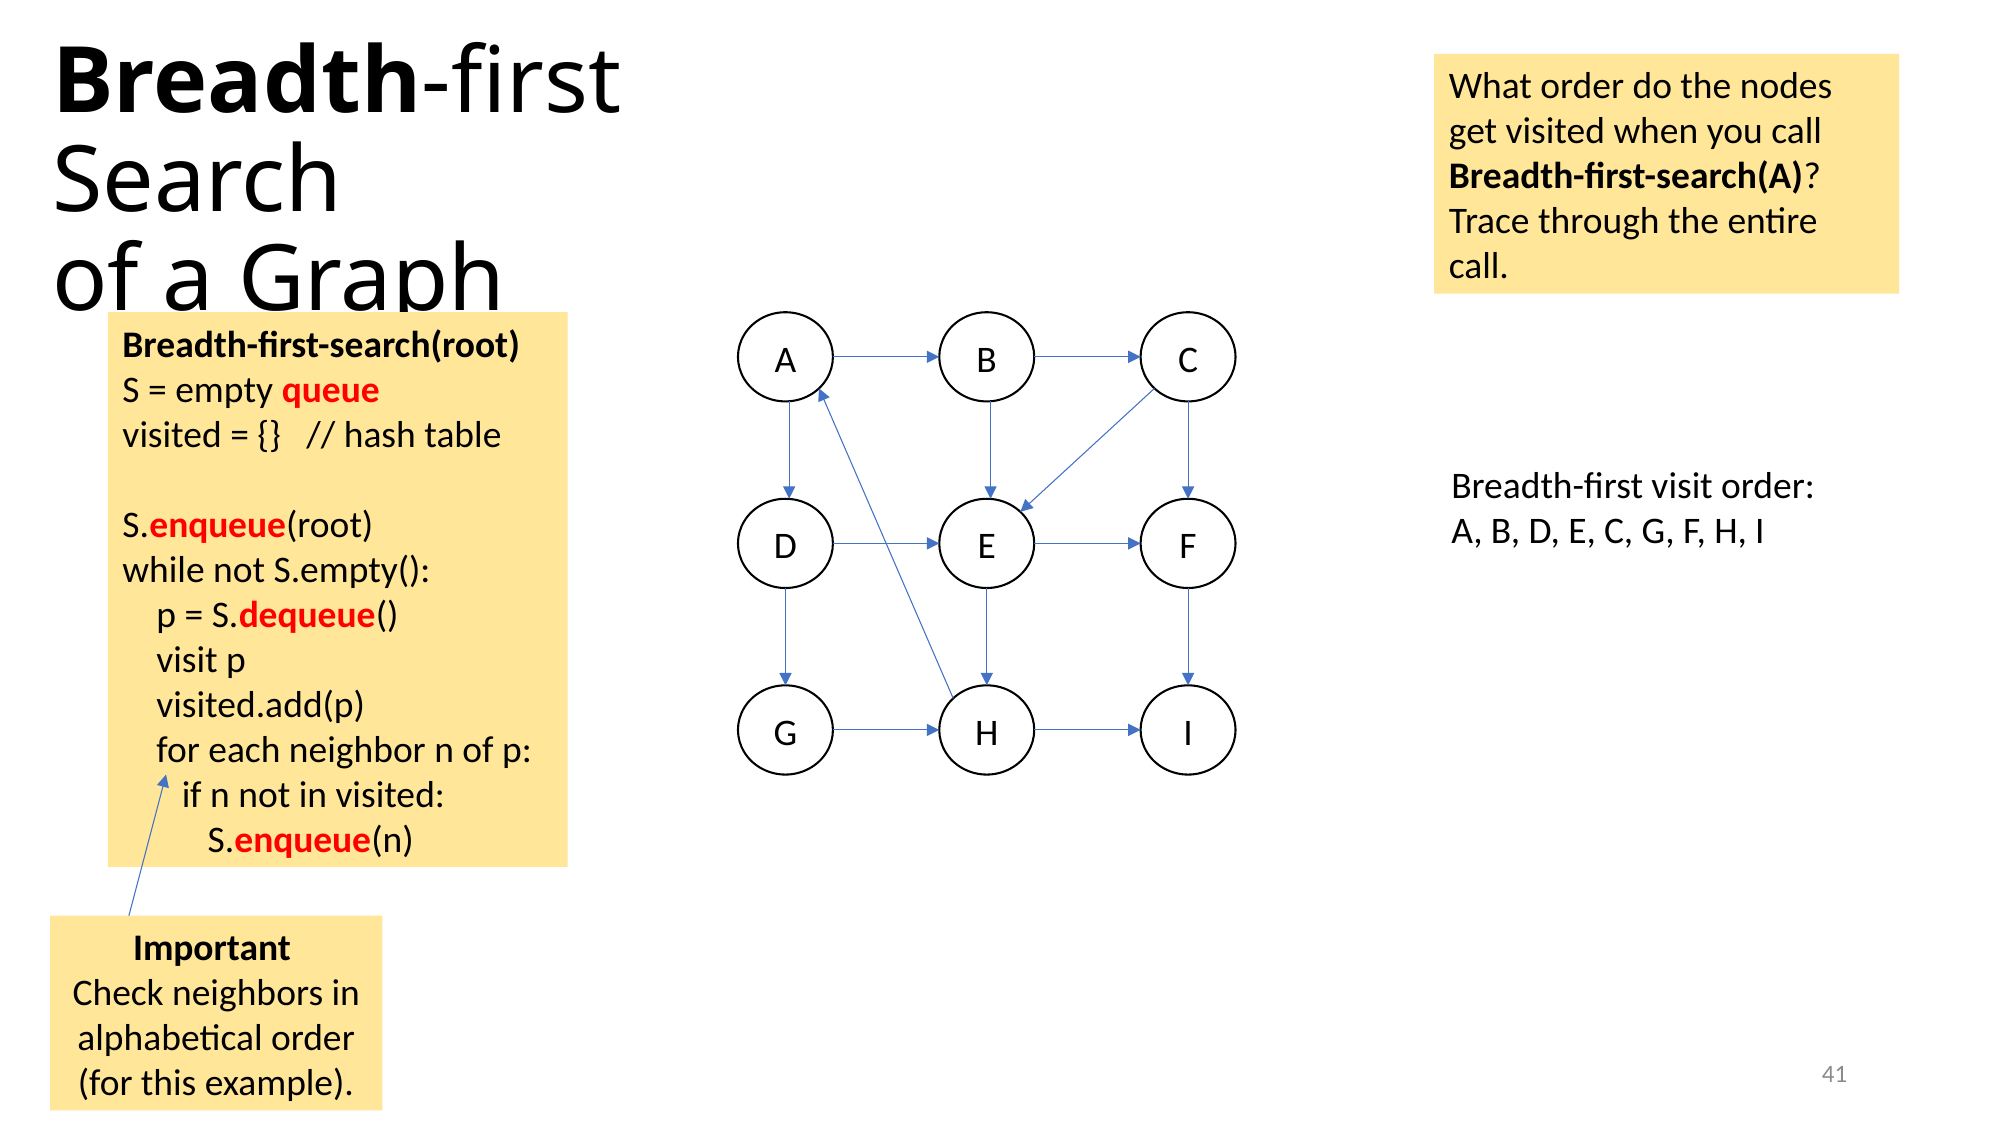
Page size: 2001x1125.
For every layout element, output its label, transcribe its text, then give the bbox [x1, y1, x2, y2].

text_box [128, 774, 167, 916]
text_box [1140, 498, 1236, 588]
text_box Breadth-first-search(root) S = empty queue visited = {} // hash table S.enqueue(root) while not S.empty(): p = S.dequeue() visit p visited.add(p) for each neighbor n of p: if n not in visited: S.enqueue(n) [107, 312, 568, 867]
text_box What order do the nodes get visited when you call Breadth-first-search(A)? Trace through the entire call. [1434, 53, 1900, 294]
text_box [939, 685, 1035, 775]
text_box Breadth-first Search of a Graph [37, 26, 850, 244]
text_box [1140, 312, 1236, 402]
text_box Breadth-first visit order: A, B, D, E, C, G, F, H, I [1436, 453, 1831, 559]
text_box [1020, 388, 1155, 512]
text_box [954, 498, 1035, 588]
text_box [1140, 685, 1236, 775]
text_box Important Check neighbors in alphabetical order (for this example). [50, 915, 383, 1111]
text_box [737, 312, 833, 402]
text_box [737, 498, 819, 588]
slide_number 41 [1412, 1042, 1863, 1103]
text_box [819, 388, 954, 699]
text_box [939, 312, 1035, 402]
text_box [737, 685, 833, 775]
